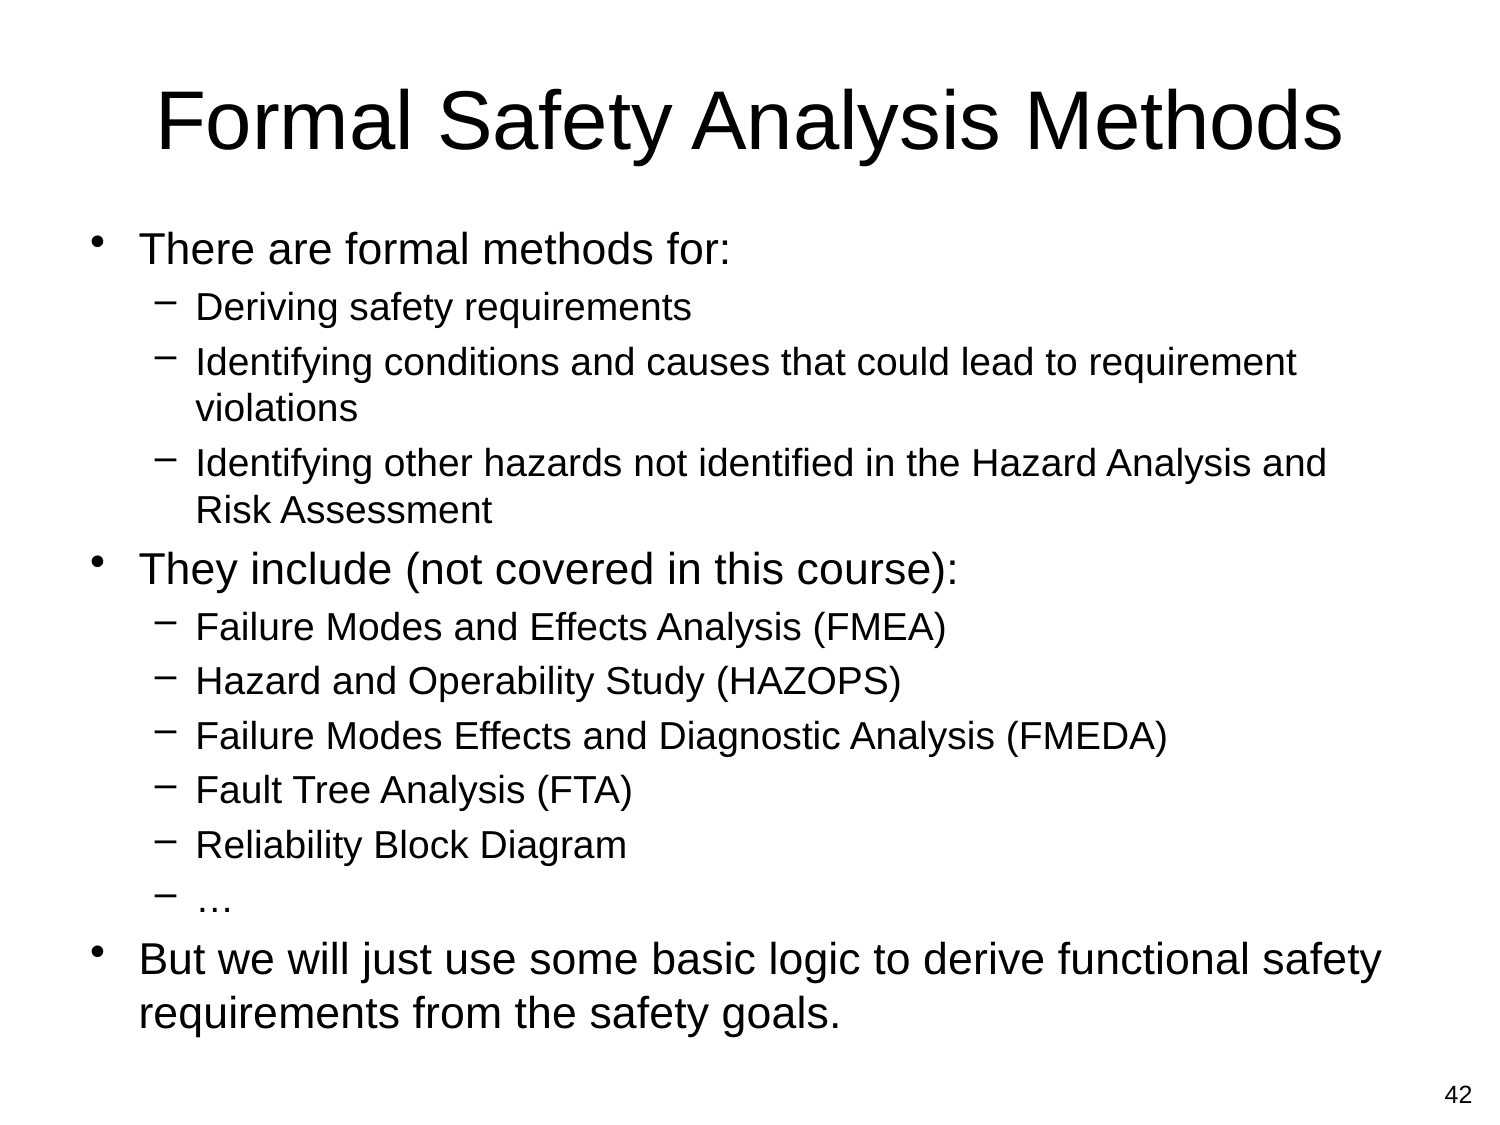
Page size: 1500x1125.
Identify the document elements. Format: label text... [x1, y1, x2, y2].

slide_number 42 [1137, 1070, 1488, 1112]
title Formal Safety Analysis Methods [74, 44, 1426, 188]
list There are formal methods for: Deriving safety requirements Identifying conditions and causes that could lead to requirement violations Identifying other hazards not identified in the Hazard Analysis and Risk Assessment They include (not covered in this course): Failure Modes and Effects Analysis (FMEA) Hazard and Operability Study (HAZOPS) Failure Modes Effects and Diagnostic Analysis (FMEDA) Fault Tree Analysis (FTA) Reliability Block Diagram … But we will just use some basic logic to derive functional safety requirements from the safety goals. [74, 212, 1426, 1051]
